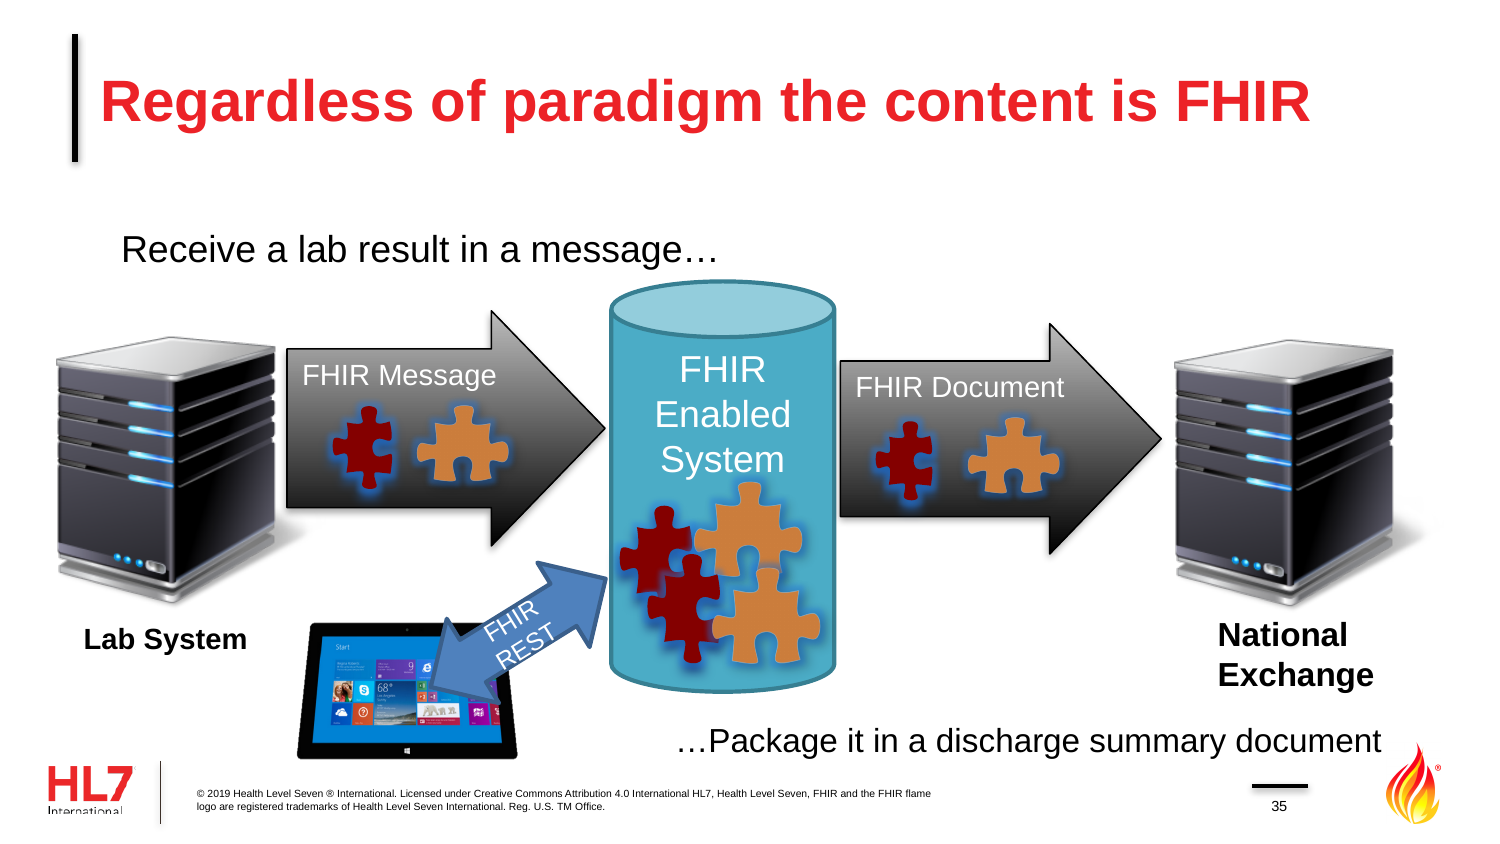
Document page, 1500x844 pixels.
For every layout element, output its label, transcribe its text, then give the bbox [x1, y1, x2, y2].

picture [1149, 318, 1444, 613]
slide_number 35 [1257, 788, 1302, 815]
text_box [611, 281, 835, 693]
picture [966, 416, 1061, 495]
text_box …Package it in a discharge summary document [660, 711, 1398, 767]
text_box FHIR Document [839, 322, 1144, 555]
title Regardless of paradigm the content is FHIR [100, 33, 1451, 163]
picture [862, 430, 946, 491]
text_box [31, 217, 739, 664]
text_box National Exchange [1202, 621, 1390, 700]
footer © 2019 Health Level Seven ® International. Licensed under Creative Commons Attribution 4.0 International HL7, Health Level Seven, FHIR and the FHIR flame logo are registered trademarks of Health Level Seven International. Reg. U.S. TM Office. [196, 786, 941, 813]
picture [1386, 742, 1441, 824]
picture [286, 614, 523, 769]
